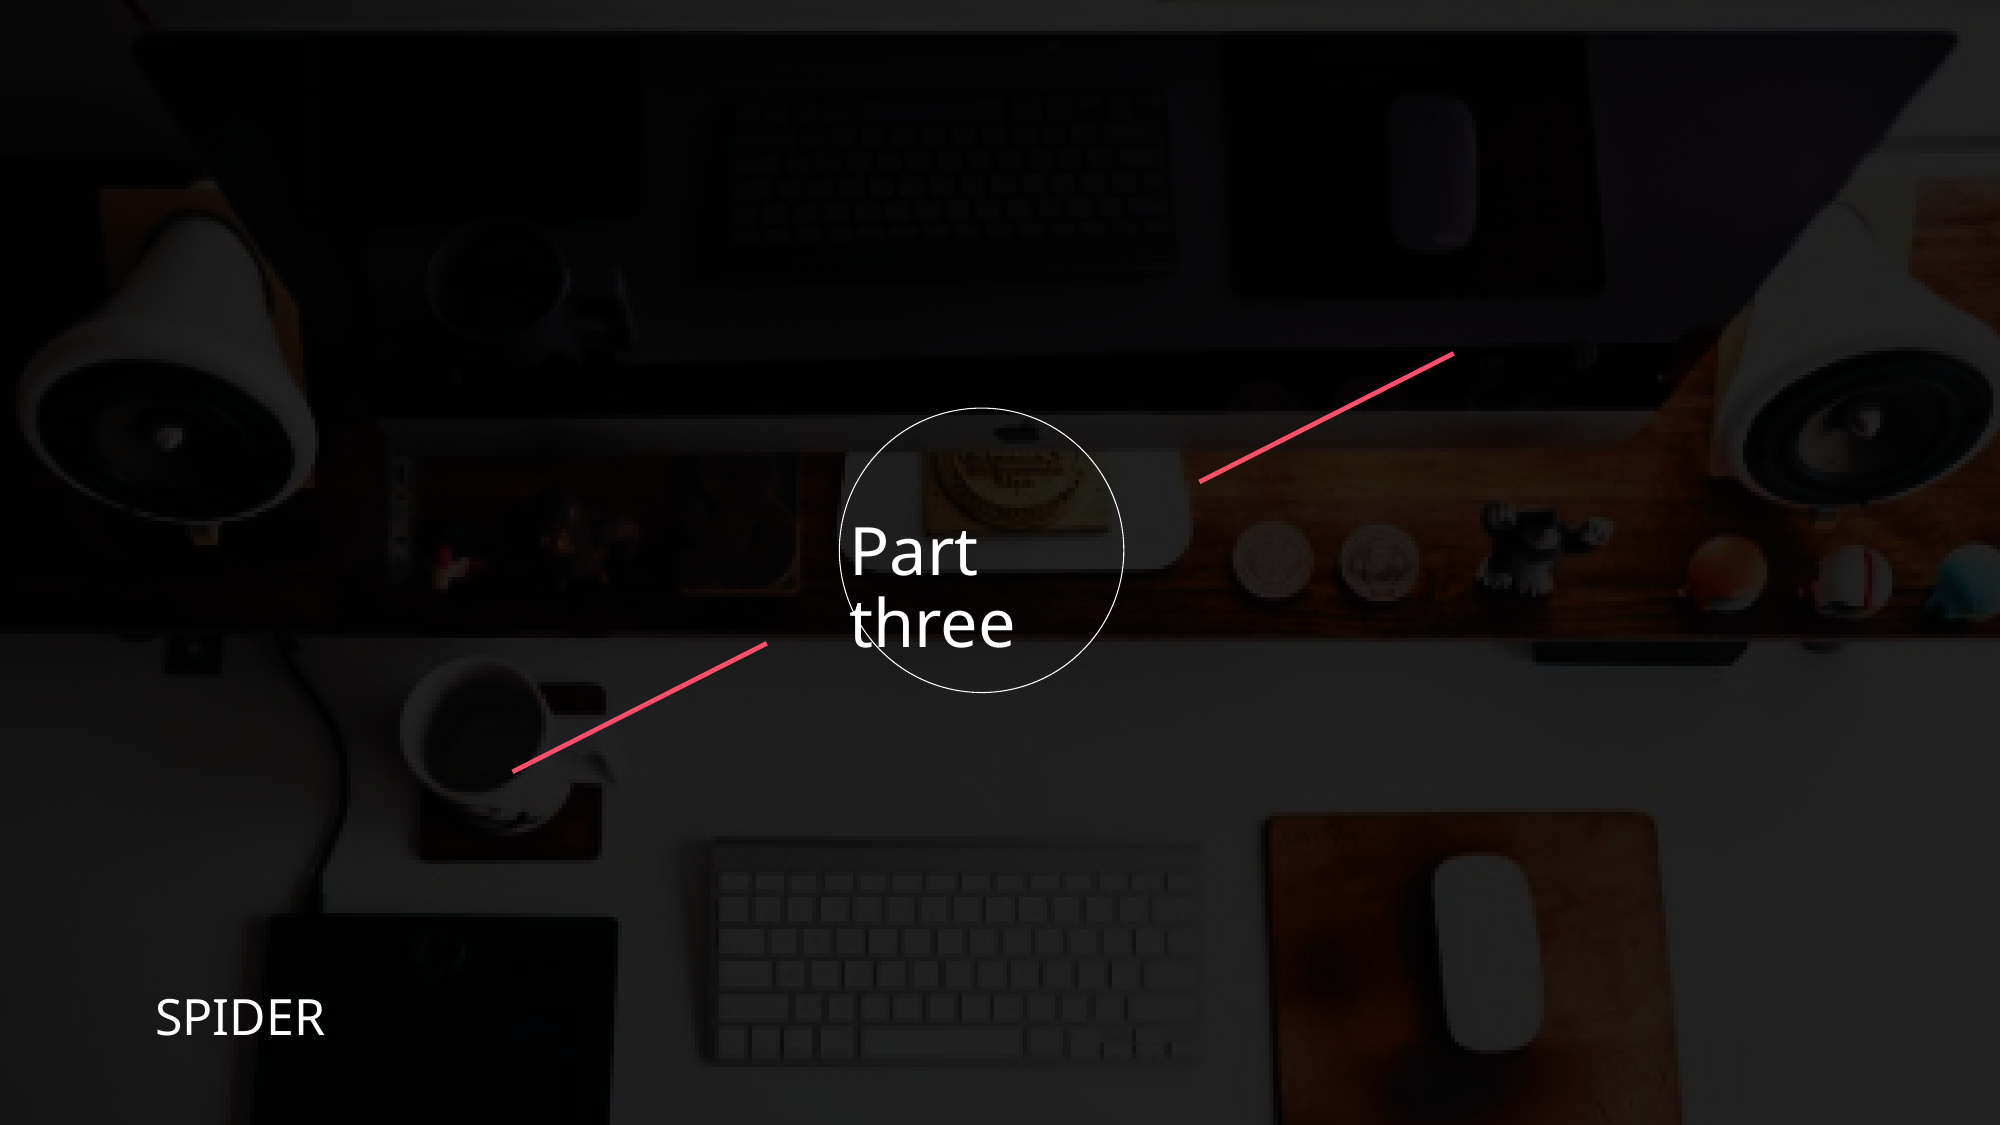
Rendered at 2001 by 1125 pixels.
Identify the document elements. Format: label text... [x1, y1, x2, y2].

text_box SPIDER [140, 978, 340, 1054]
picture [0, 0, 2000, 1125]
list Part three [834, 510, 1146, 590]
